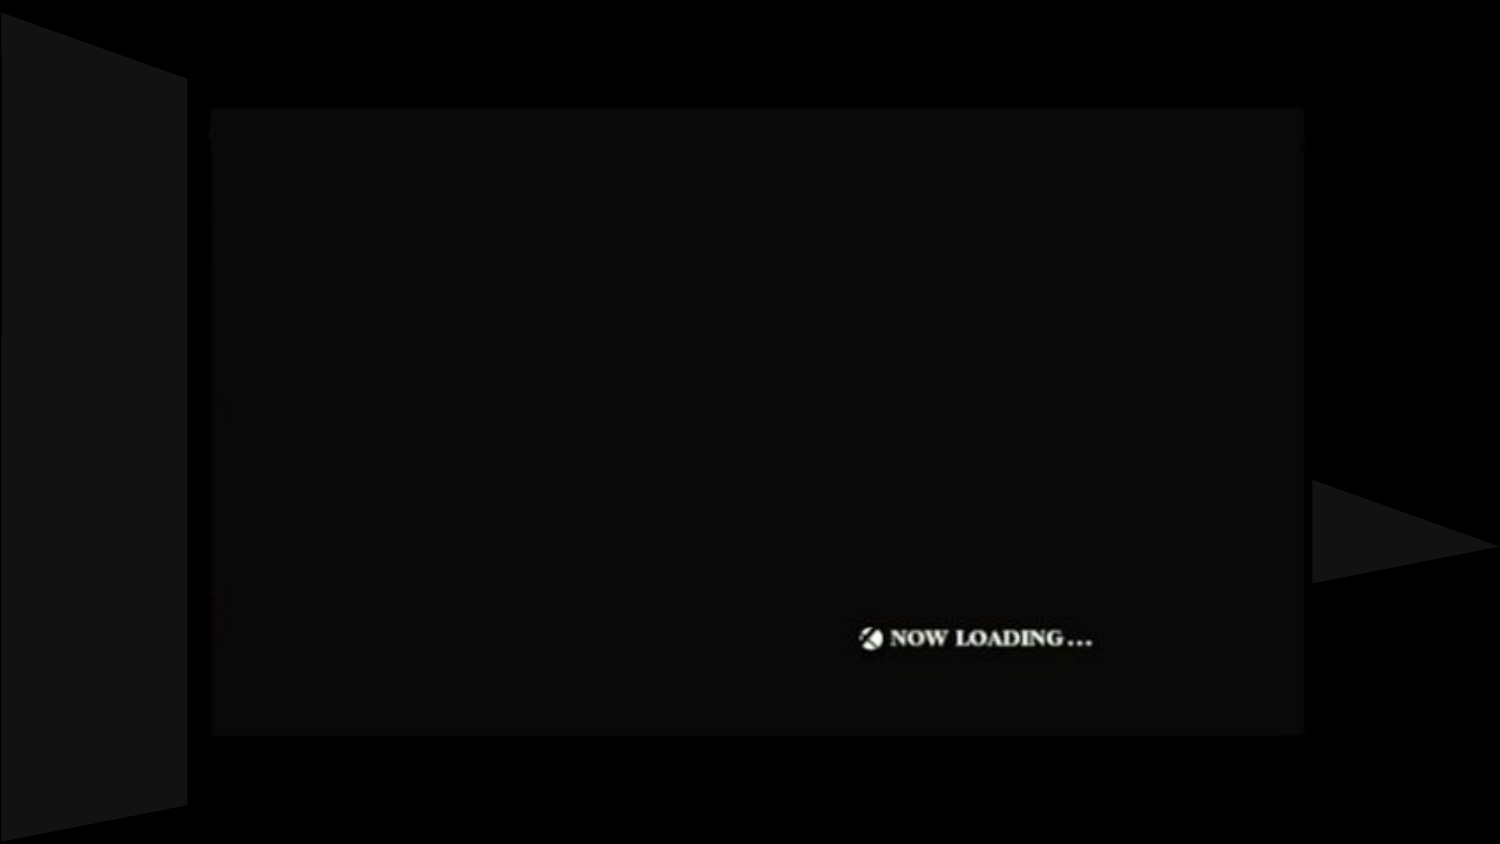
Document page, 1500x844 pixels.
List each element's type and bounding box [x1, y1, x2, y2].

text_box [187, 0, 1313, 844]
